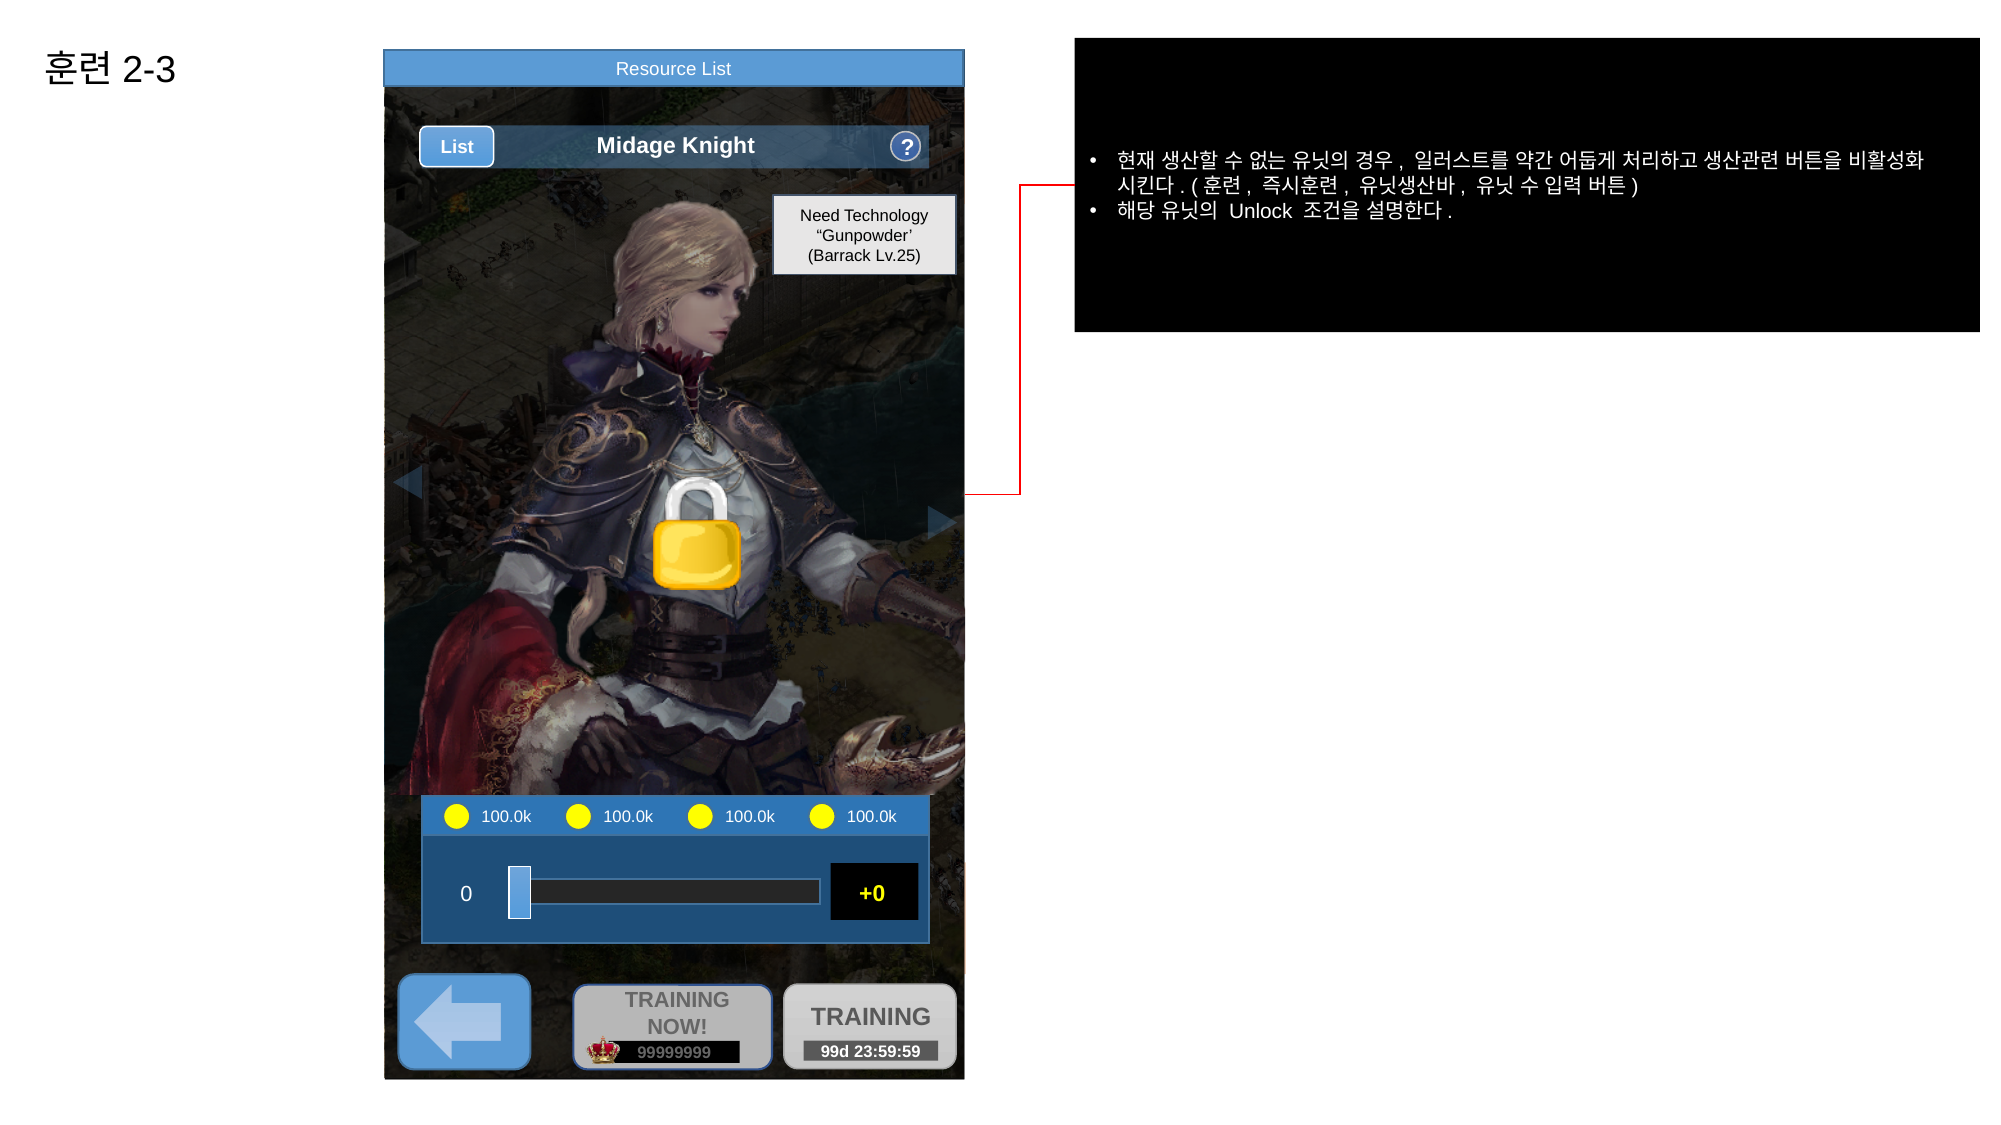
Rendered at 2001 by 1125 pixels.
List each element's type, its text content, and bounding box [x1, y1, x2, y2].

text_box 현재 생산할 수 없는 유닛의 경우, 일러스트를 약간 어둡게 처리하고 생산관련 버튼을 비활성화 시킨다. (훈련, 즉시훈련, 유닛생산바, 유닛 수 입력 버튼) 해당 유닛의 Unlock 조건을 설명한다. [1074, 37, 1980, 333]
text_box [398, 974, 957, 1070]
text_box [414, 795, 930, 944]
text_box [419, 122, 930, 169]
text_box 훈련2-3 [29, 37, 193, 99]
picture [384, 49, 966, 1079]
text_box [964, 184, 1075, 495]
